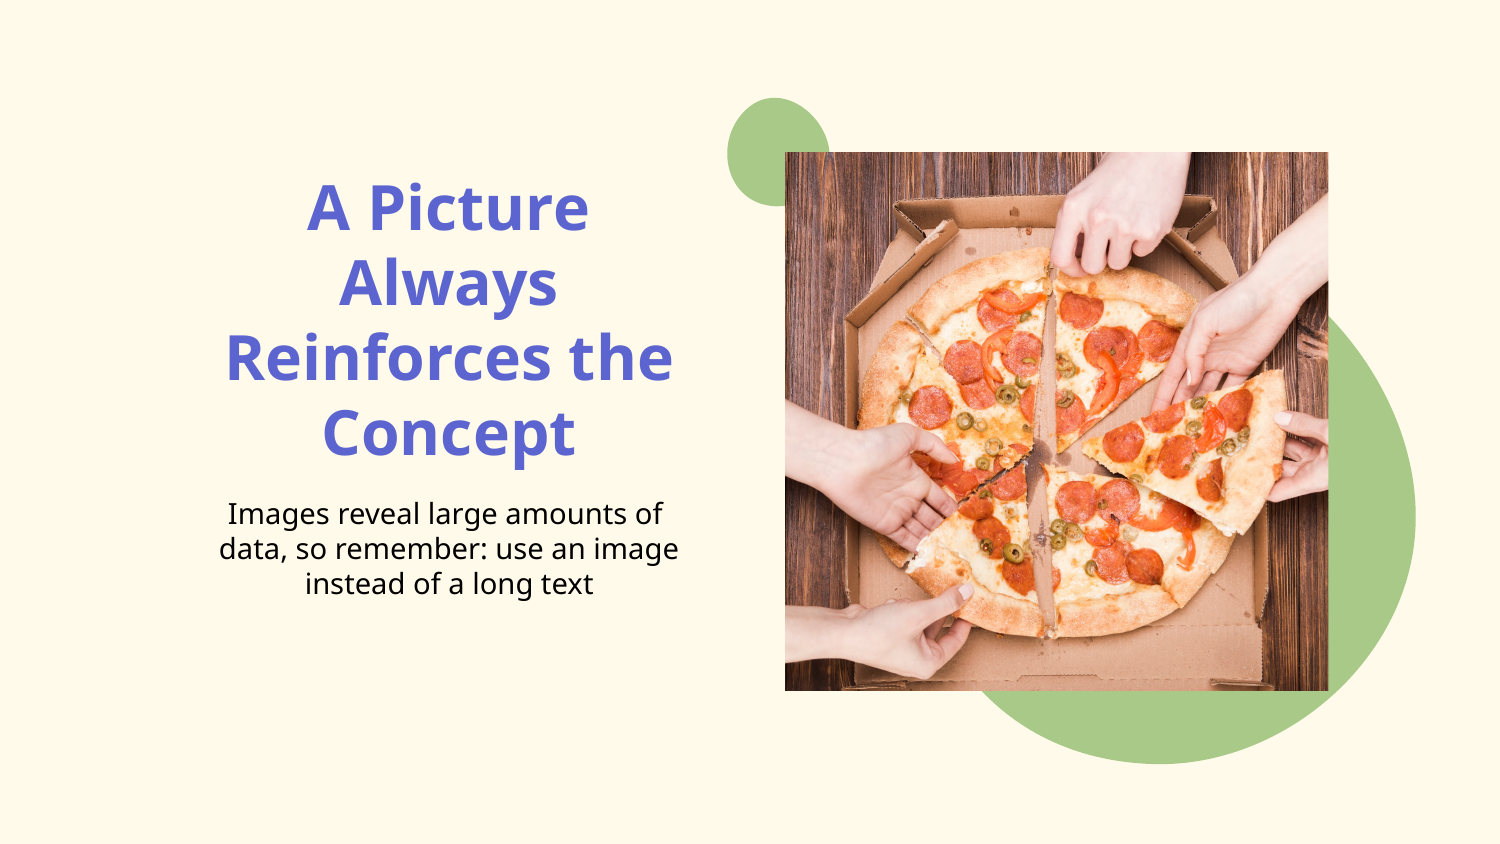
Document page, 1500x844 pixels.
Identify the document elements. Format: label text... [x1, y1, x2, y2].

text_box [711, 97, 1452, 765]
picture [784, 152, 1329, 692]
title A Picture Always Reinforces the Concept [190, 228, 706, 480]
subtitle Images reveal large amounts of data, so remember: use an image instead of a long text [190, 480, 706, 690]
